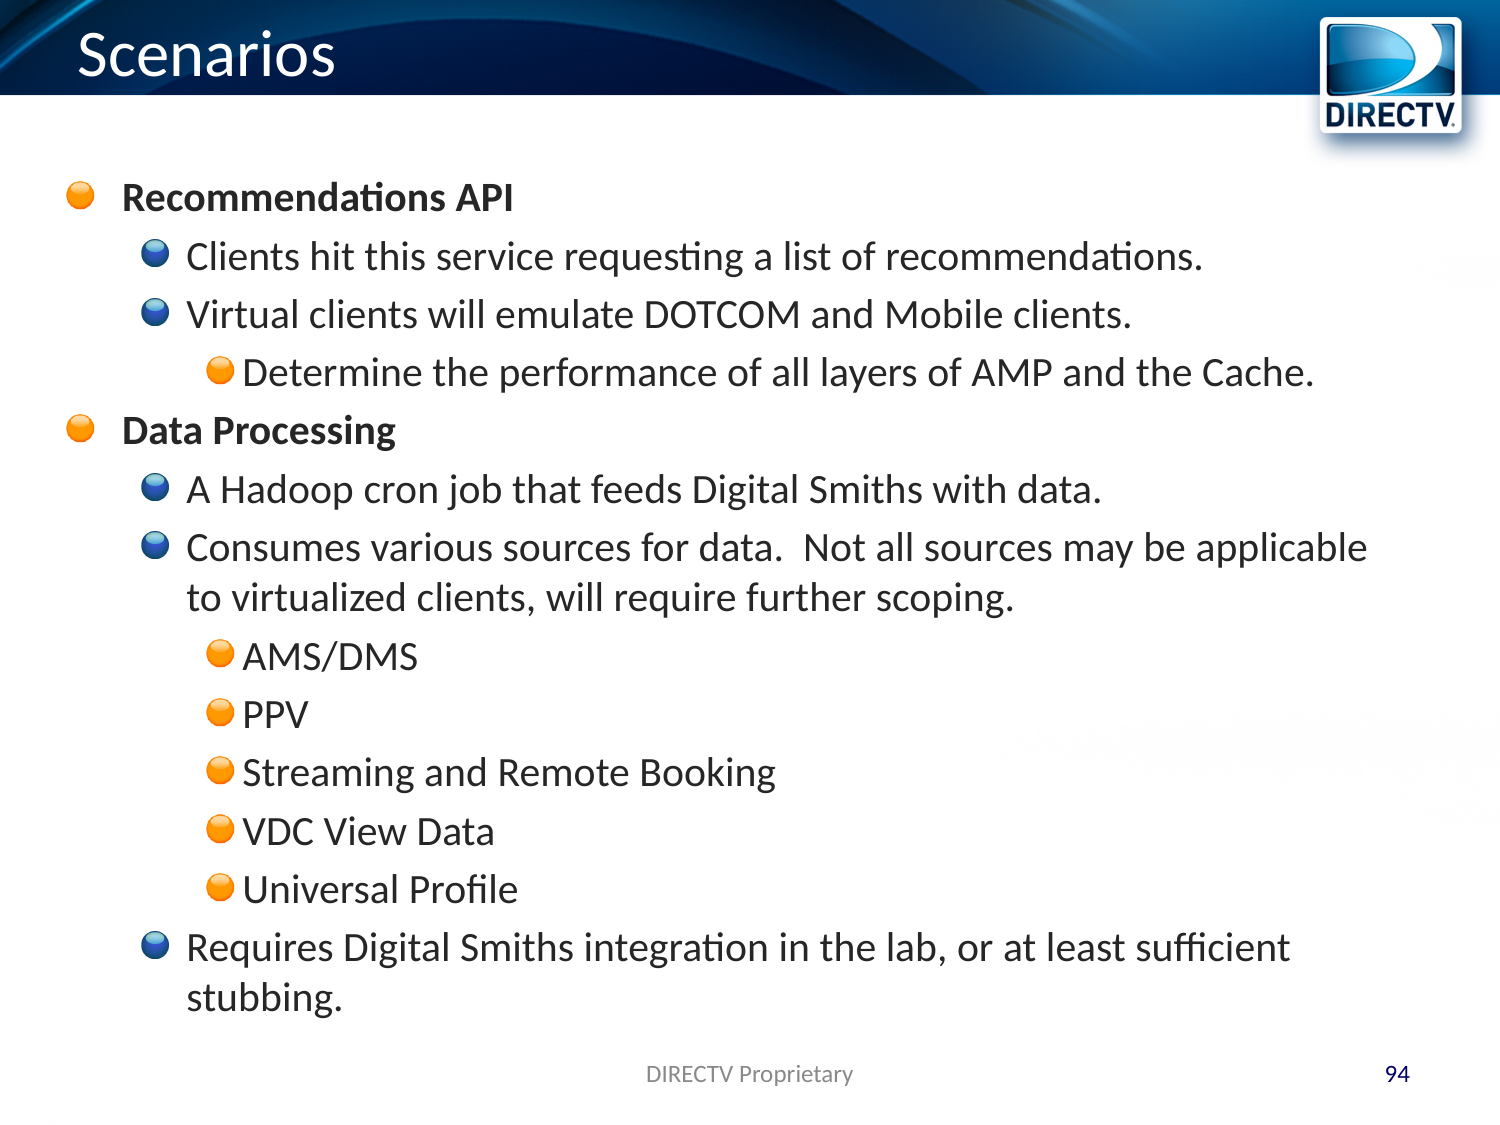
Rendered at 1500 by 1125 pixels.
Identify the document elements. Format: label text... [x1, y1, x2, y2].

slide_number 94 [1074, 1042, 1425, 1103]
footer DIRECTV Proprietary [512, 1042, 988, 1103]
list Recommendations API Clients hit this service requesting a list of recommendations. Virtual clients will emulate DOTCOM and Mobile clients. Determine the performance of all layers of AMP and the Cache. Data Processing A Hadoop cron job that feeds Digital Smiths with data. Consumes various sources for data. Not all sources may be applicable to virtualized clients, will require further scoping. AMS/DMS PPV Streaming and Remote Booking VDC View Data Universal Profile Requires Digital Smiths integration in the lab, or at least sufficient stubbing. [50, 162, 1388, 1043]
title Scenarios [62, 0, 1413, 100]
picture [0, 0, 1500, 1125]
